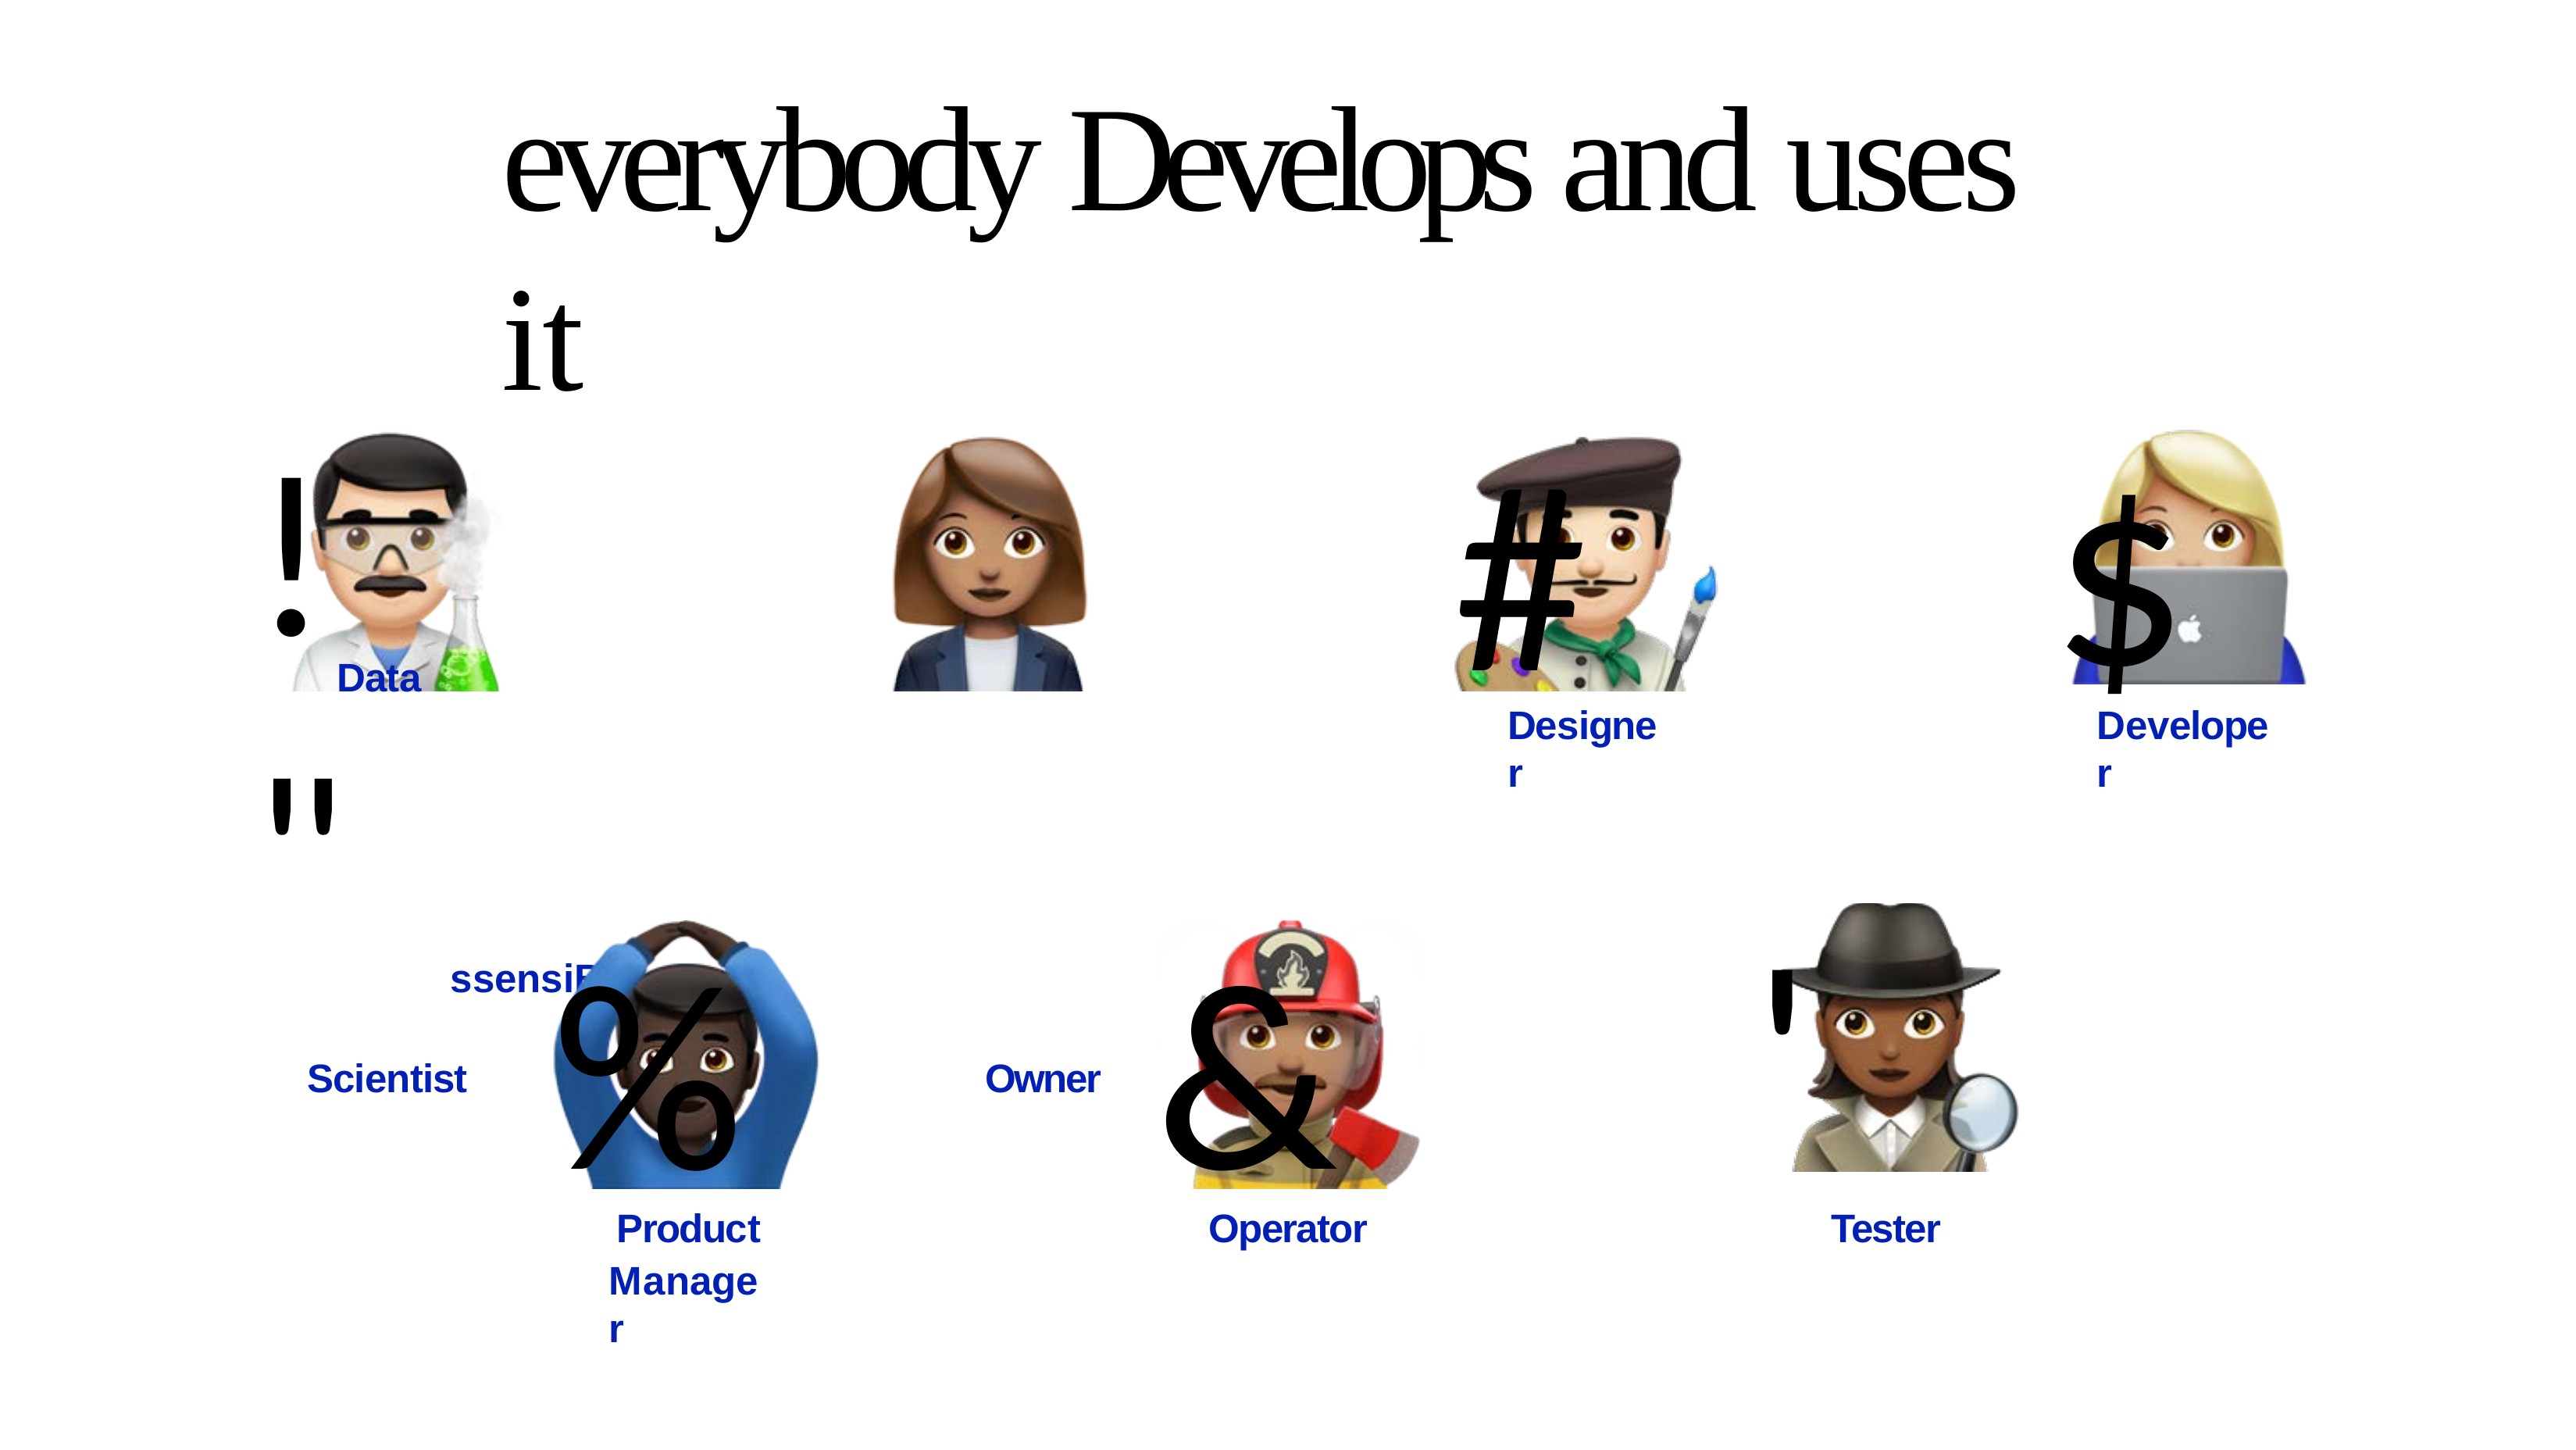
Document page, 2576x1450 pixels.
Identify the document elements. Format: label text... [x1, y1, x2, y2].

text_box !Data "ssensiBu Scientist Owner [252, 469, 1123, 1101]
text_box ' [1751, 881, 2024, 1205]
text_box $ [2050, 394, 2323, 718]
text_box # [1452, 401, 1725, 725]
title everybody Develops and uses it [500, 59, 2077, 421]
text_box [253, 423, 523, 469]
text_box Manager [607, 1252, 770, 1351]
text_box Tester [1829, 1200, 1946, 1251]
text_box Designer [1506, 697, 1670, 795]
text_box Operator [1207, 1200, 1368, 1251]
text_box Developer [2095, 697, 2279, 795]
text_box Product [615, 1223, 762, 1251]
text_box [853, 423, 1122, 469]
text_box % & [551, 898, 1424, 1223]
